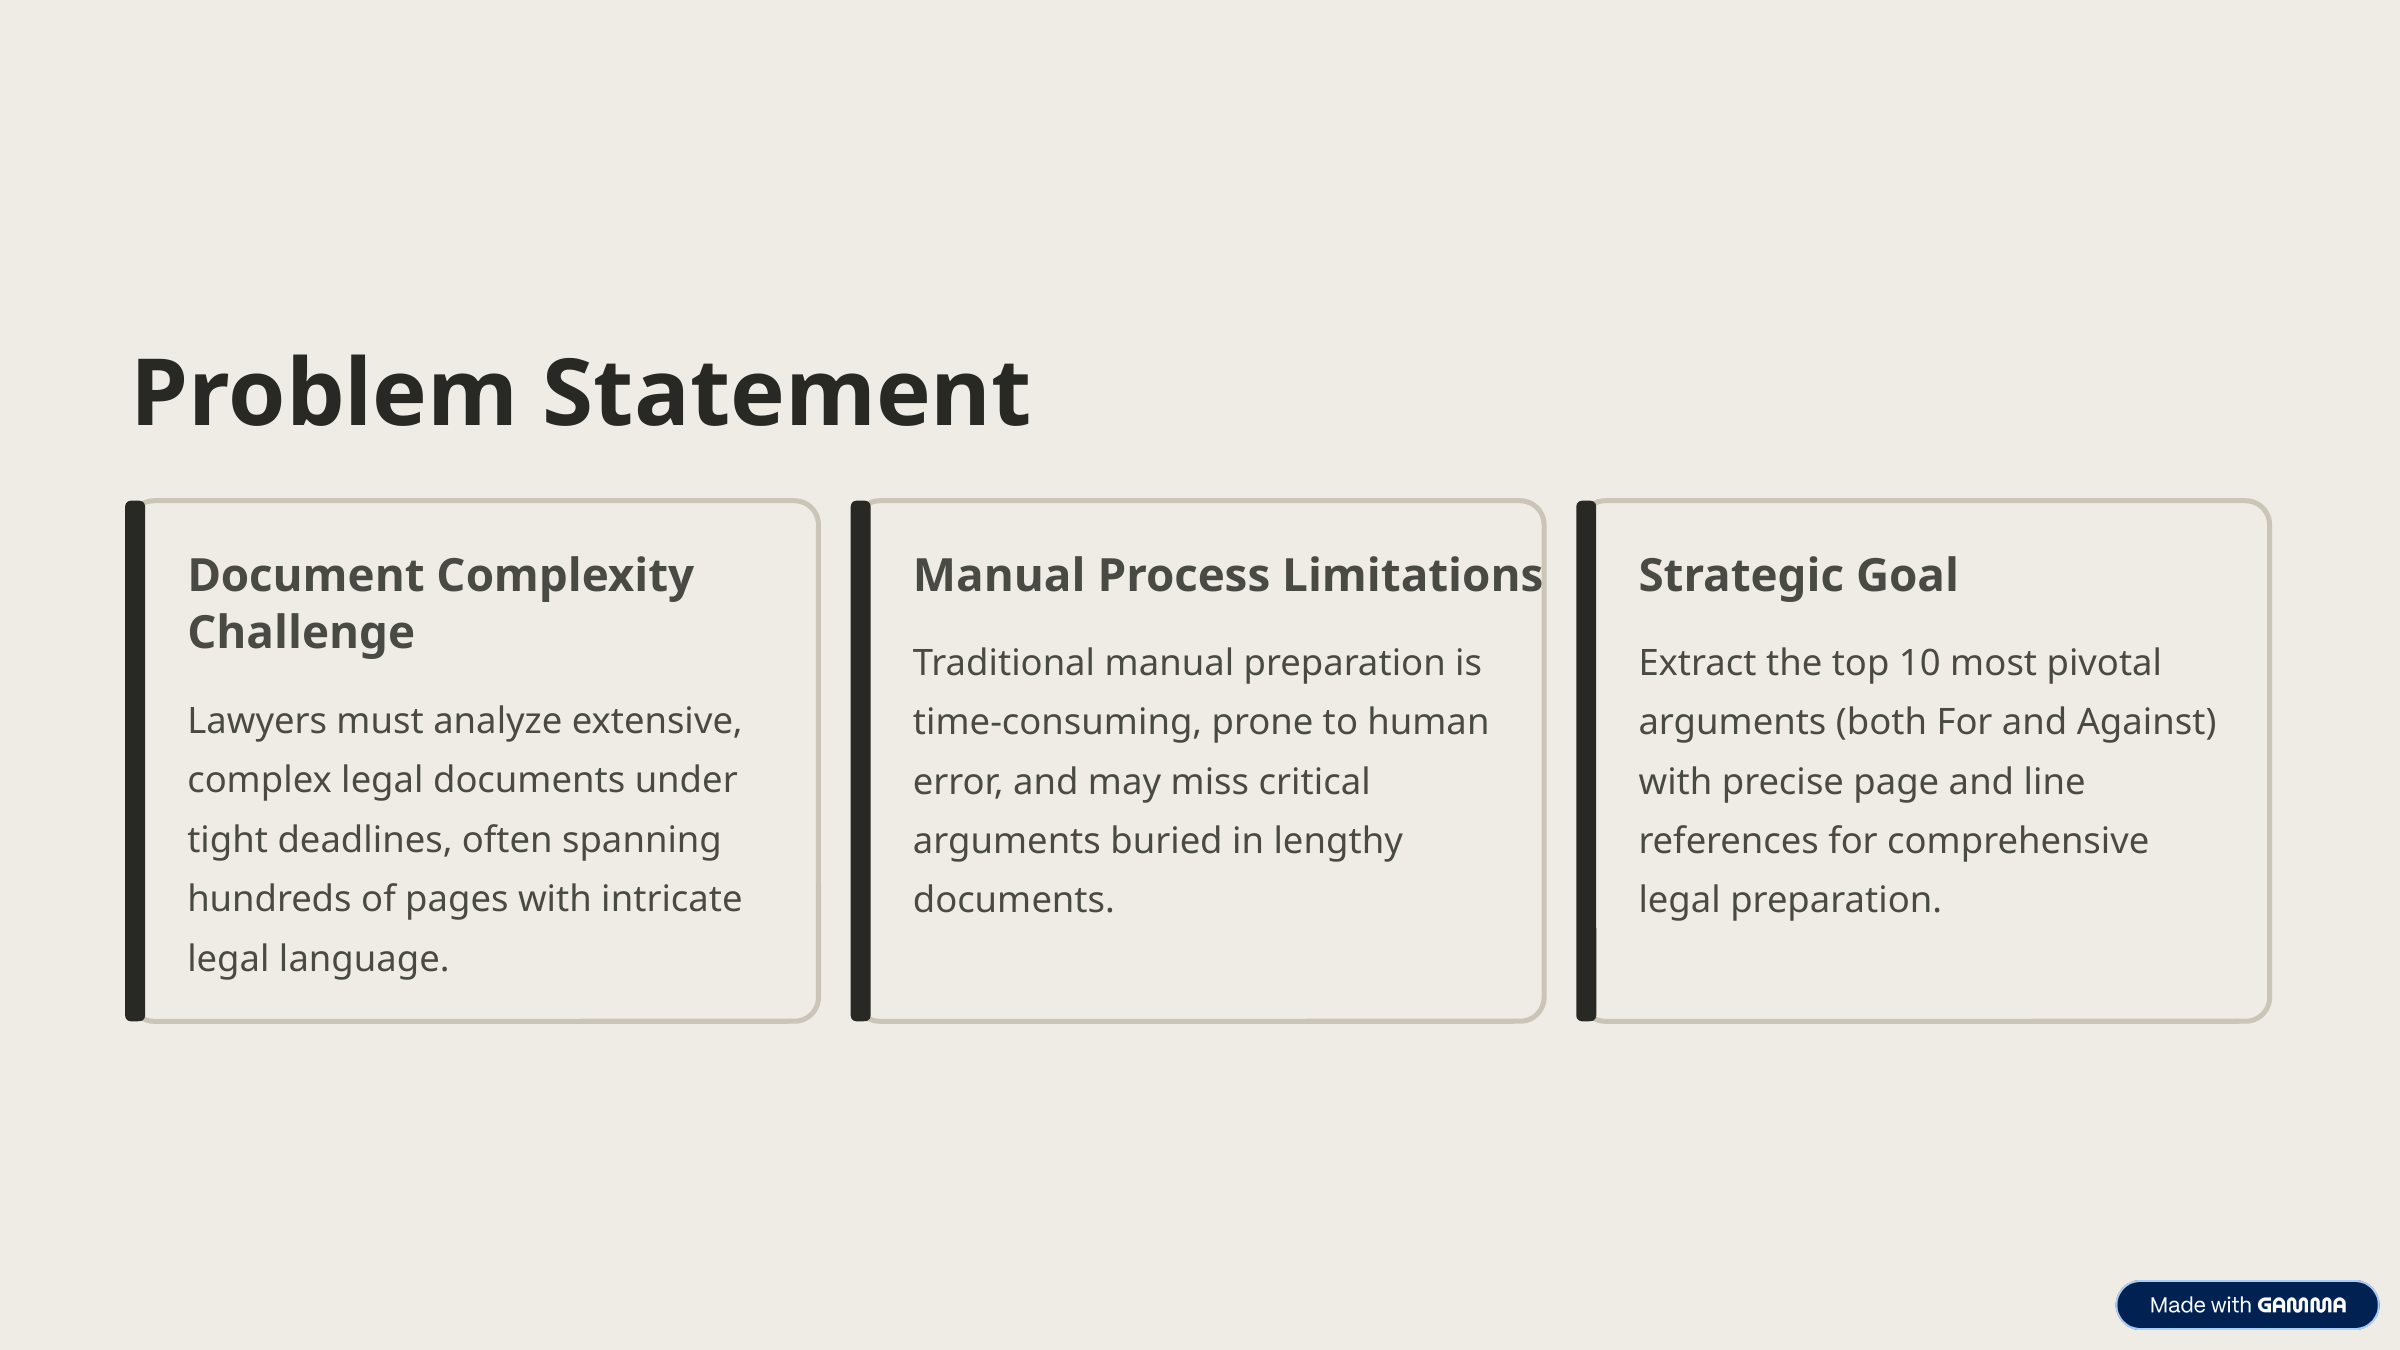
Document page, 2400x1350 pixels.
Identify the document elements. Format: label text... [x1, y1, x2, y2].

text_box [1576, 500, 1597, 1022]
text_box [850, 500, 871, 1022]
text_box [870, 500, 1545, 1022]
text_box Manual Process Limitations [912, 542, 1485, 601]
text_box Strategic Goal [1638, 542, 2104, 601]
text_box [144, 500, 819, 1022]
text_box Document Complexity Challenge [187, 542, 777, 659]
text_box [125, 500, 146, 1022]
text_box Problem Statement [130, 328, 1061, 445]
text_box Extract the top 10 most pivotal arguments (both For and Against) with precise page and line references for comprehensive legal preparation. [1638, 623, 2228, 921]
text_box Traditional manual preparation is time-consuming, prone to human error, and may miss critical arguments buried in lengthy documents. [912, 623, 1502, 921]
text_box Lawyers must analyze extensive, complex legal documents under tight deadlines, often spanning hundreds of pages with intricate legal language. [187, 681, 777, 980]
picture [2106, 1271, 2389, 1339]
text_box [1595, 500, 2270, 1022]
